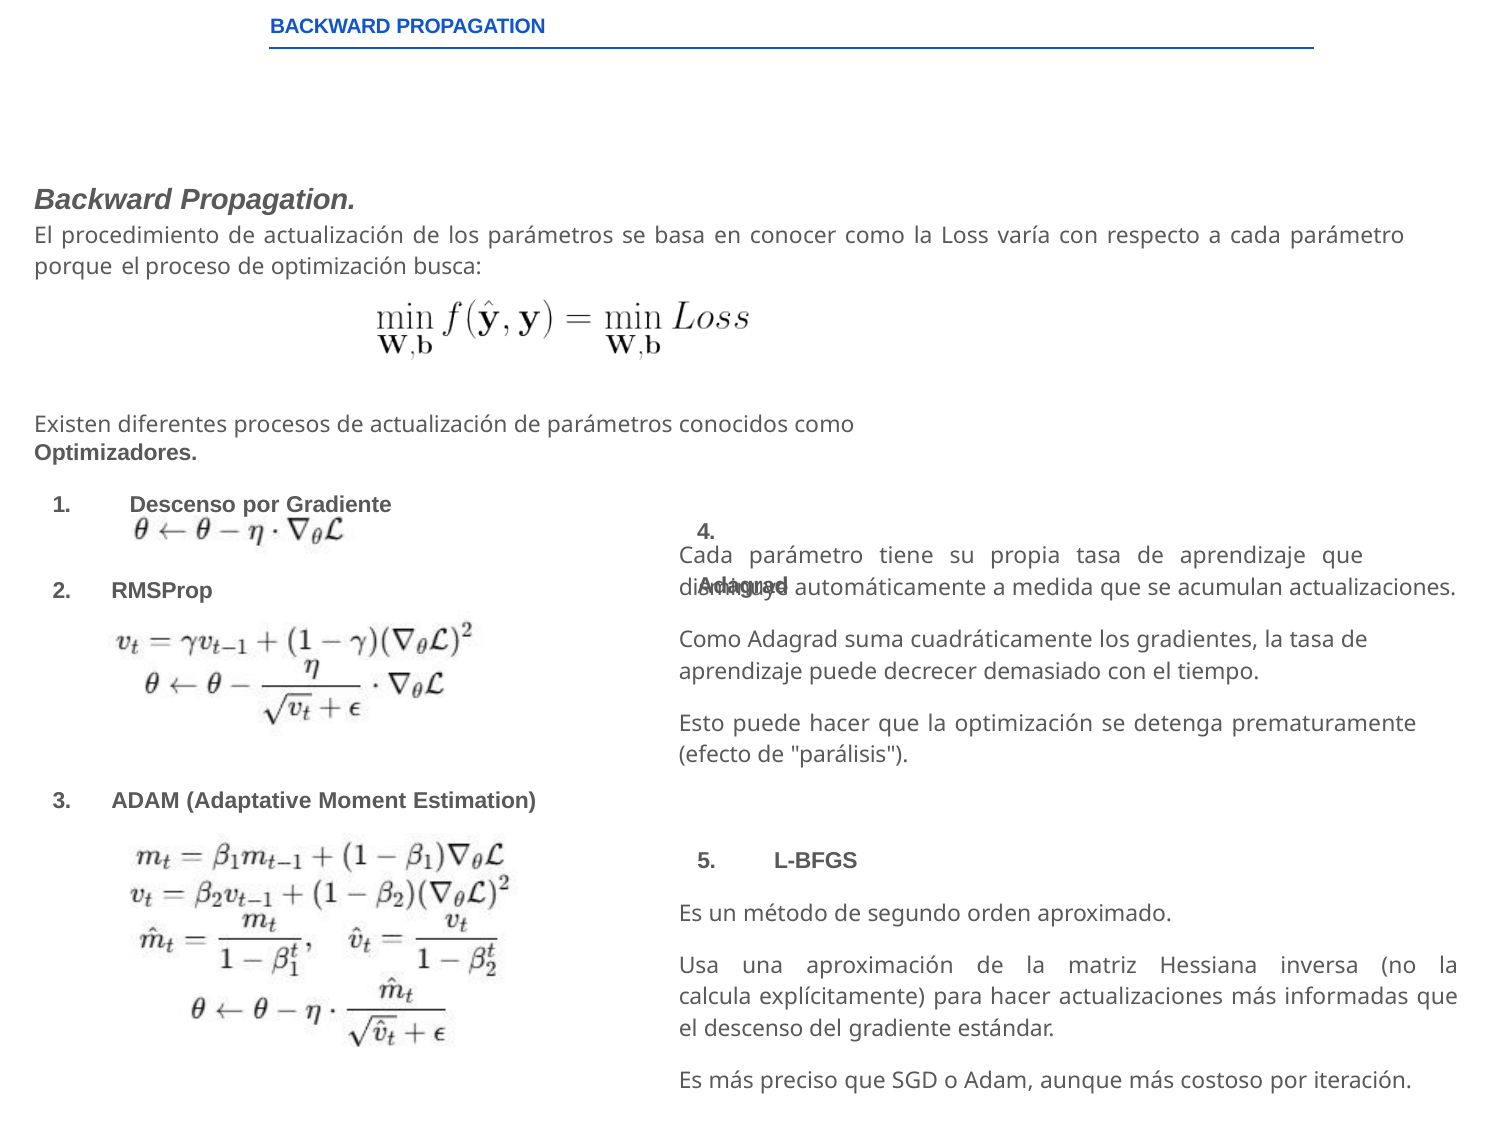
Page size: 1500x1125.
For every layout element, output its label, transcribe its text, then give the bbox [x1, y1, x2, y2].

text_box 3. ADAM (Adaptative Moment Estimation) [50, 783, 537, 814]
picture [106, 610, 483, 736]
text_box 5. L-BFGS Es un método de segundo orden aproximado. Usa una aproximación de la matriz Hessiana inversa (no la calcula explícitamente) para hacer actualizaciones más informadas que el descenso del gradiente estándar. Es más preciso que SGD o Adam, aunque más costoso por iteración. [676, 843, 1459, 1093]
picture [129, 515, 355, 554]
text_box BACKWARD PROPAGATION [267, 11, 554, 39]
text_box 2. RMSProp [50, 598, 215, 604]
text_box Como Adagrad suma cuadráticamente los gradientes, la tasa de aprendizaje puede decrecer demasiado con el tiempo. Esto puede hacer que la optimización se detenga prematuramente (efecto de "parálisis"). [676, 619, 1459, 768]
text_box Backward Propagation. El procedimiento de actualización de los parámetros se basa en conocer como la Loss varía con respecto a cada parámetro porque el proceso de optimización busca: [32, 171, 1464, 280]
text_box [117, 833, 1202, 1083]
text_box Existen diferentes procesos de actualización de parámetros conocidos como Optimizadores. 1. Descenso por Gradiente 4. Adagrad [32, 407, 986, 598]
picture [377, 299, 750, 360]
text_box Cada parámetro tiene su propia tasa de aprendizaje que disminuye automáticamente a medida que se acumulan actualizaciones. [676, 535, 1459, 600]
